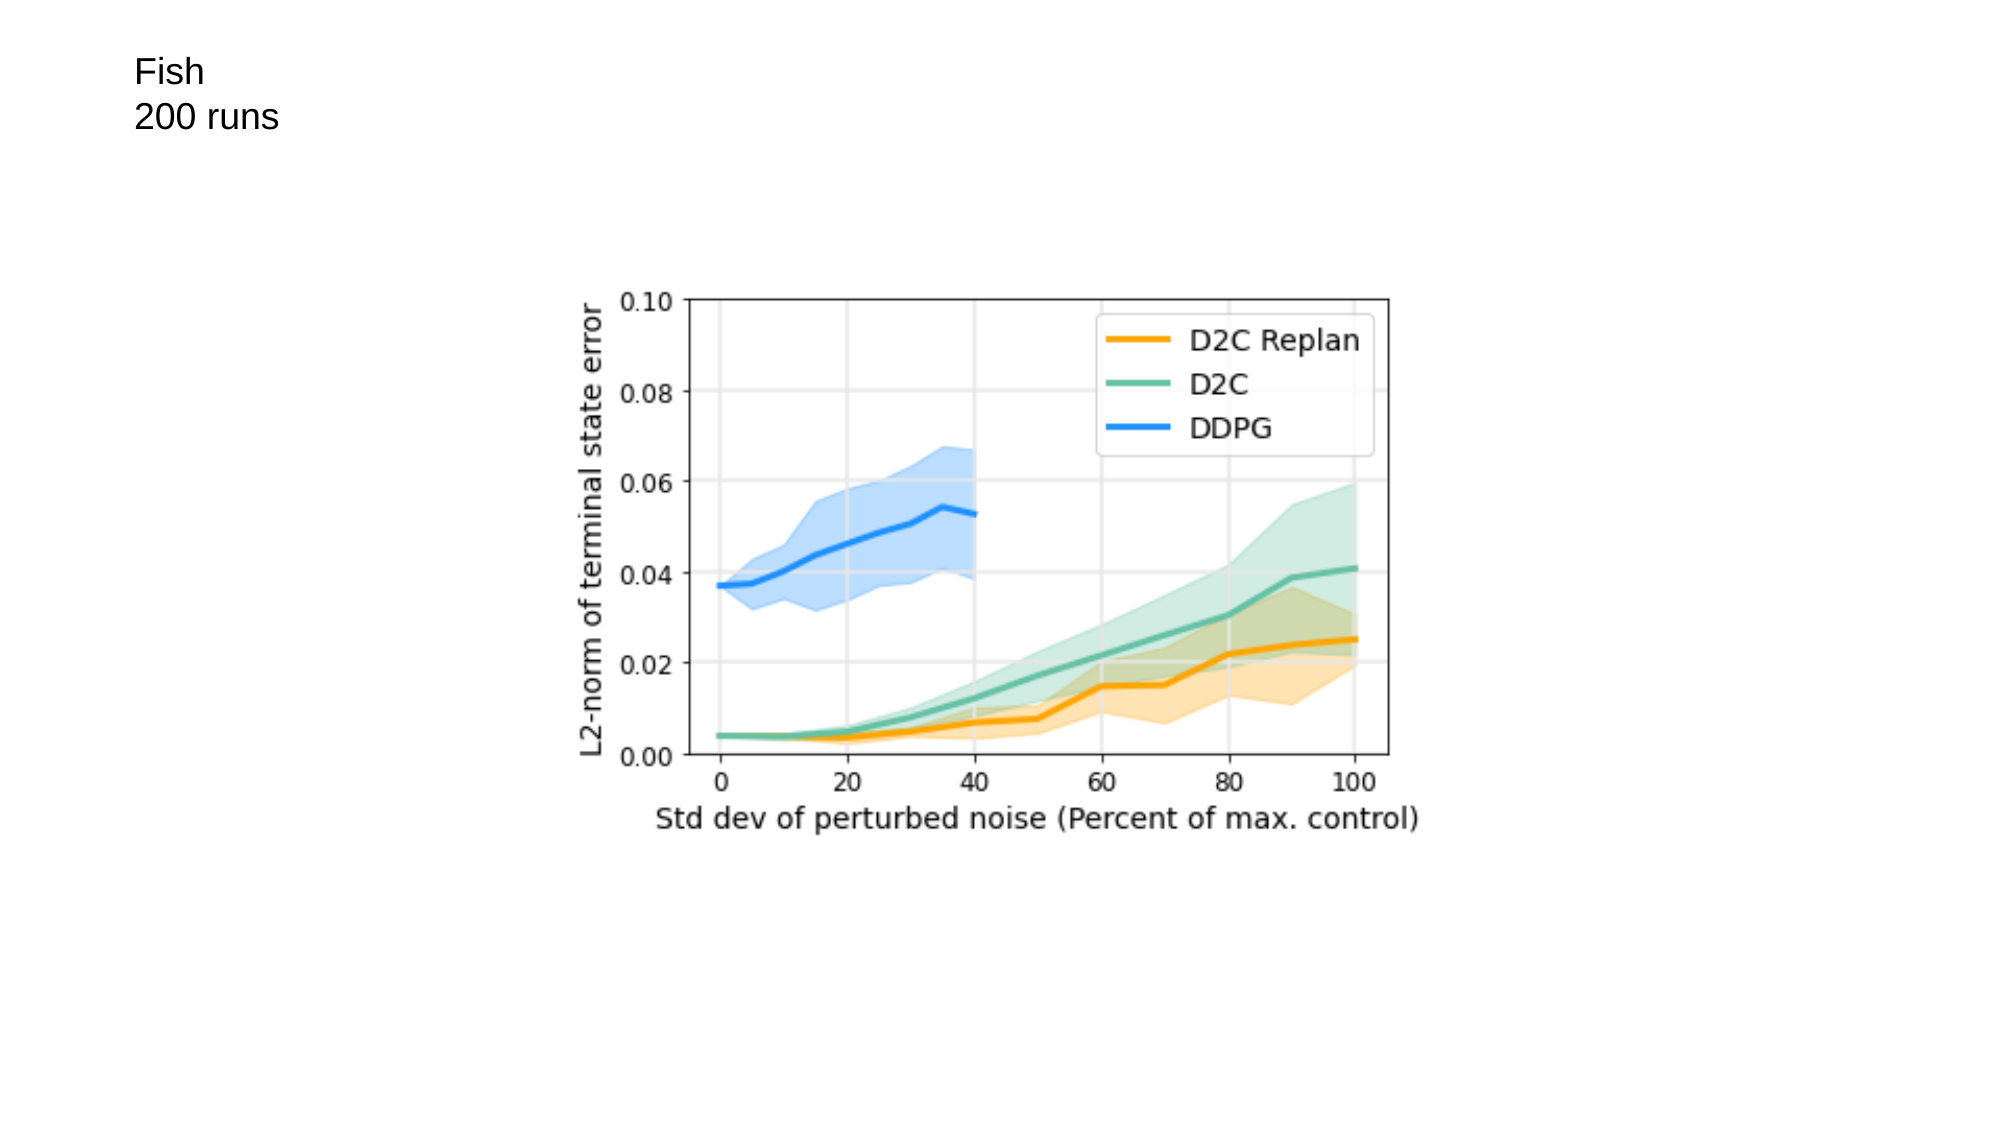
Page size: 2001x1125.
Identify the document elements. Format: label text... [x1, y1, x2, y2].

text_box Fish 200 runs [119, 39, 587, 145]
picture [566, 276, 1434, 848]
